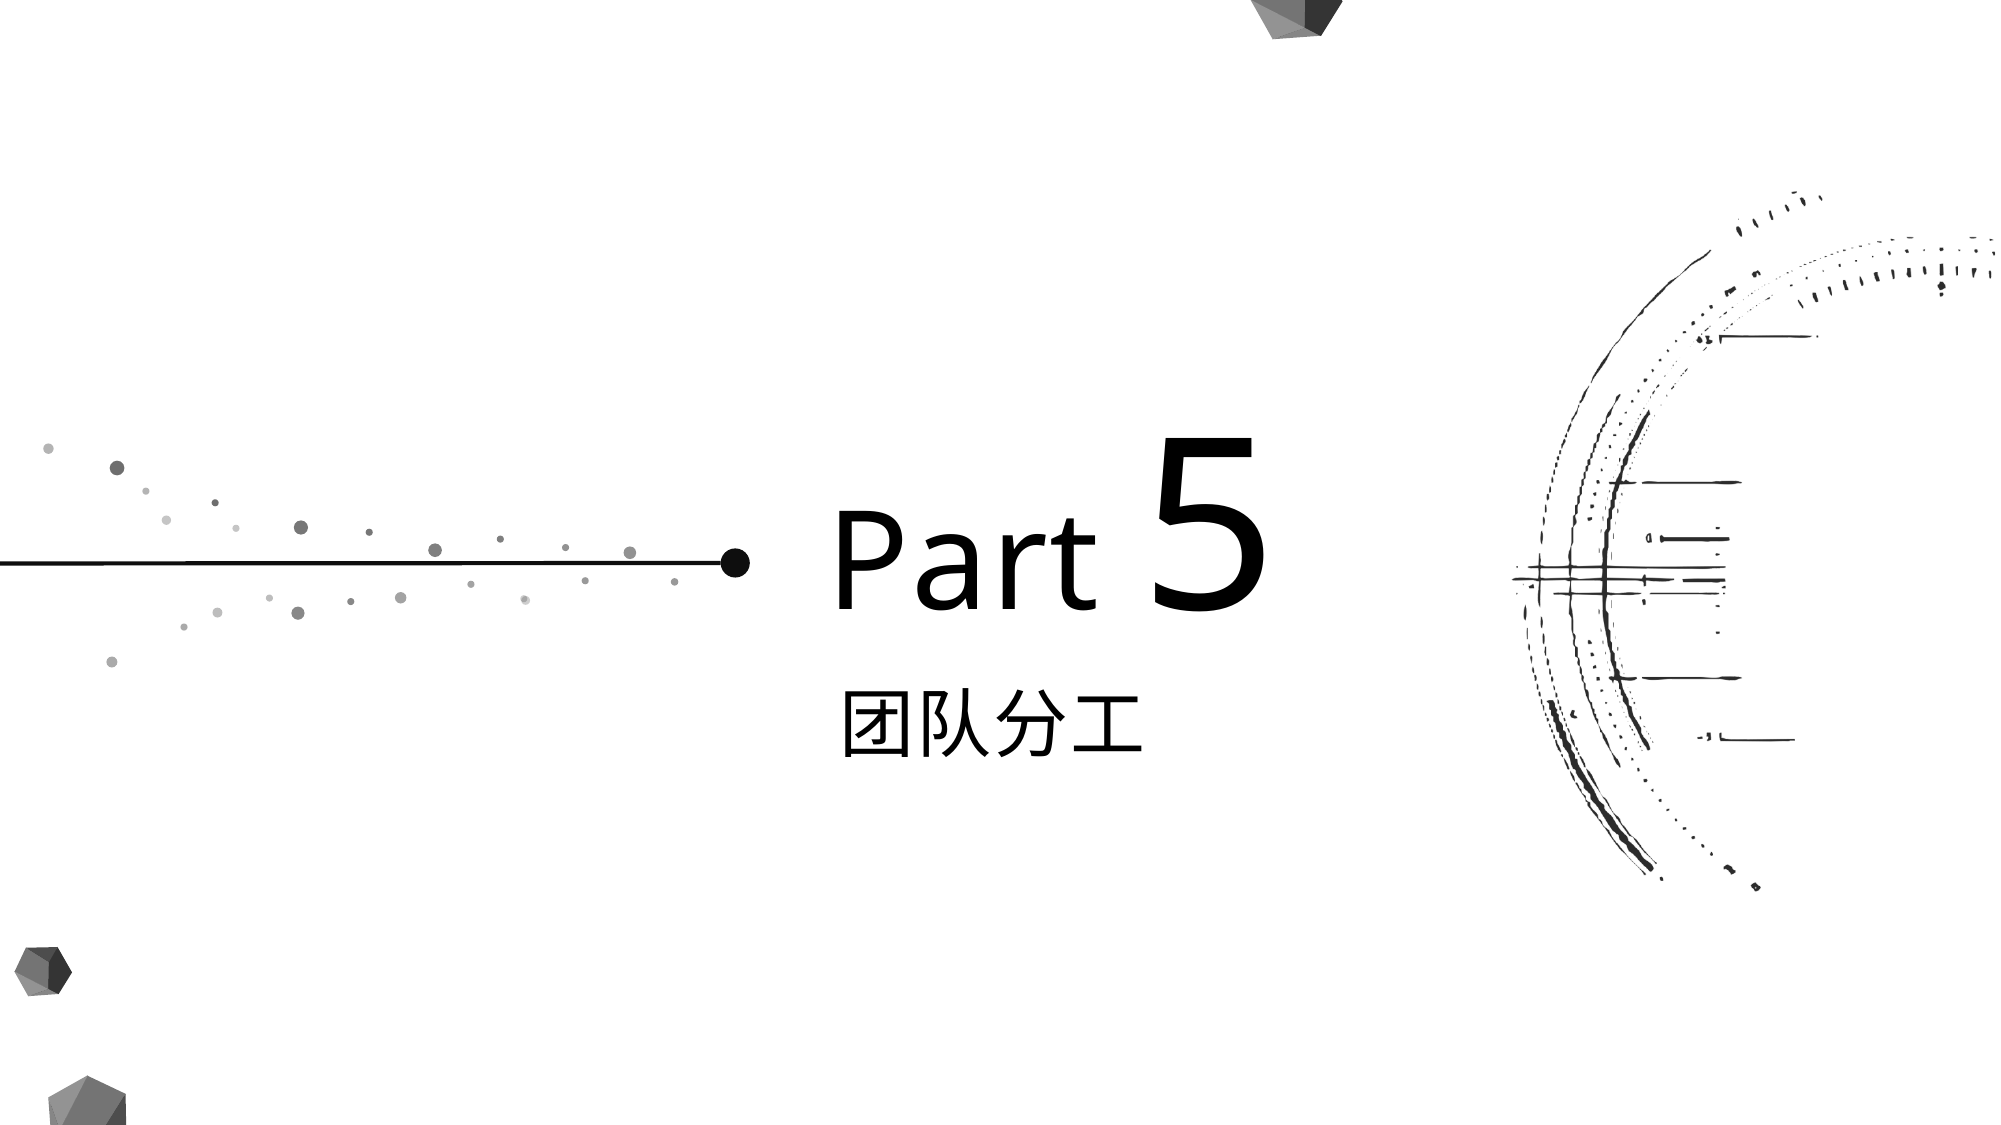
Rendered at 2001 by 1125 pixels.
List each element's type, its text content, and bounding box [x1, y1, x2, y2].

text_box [0, 443, 750, 668]
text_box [1257, 0, 1336, 46]
picture [1493, 146, 2000, 942]
text_box Part 5 [762, 362, 1341, 665]
text_box 团队分工 [824, 668, 1176, 774]
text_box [18, 942, 68, 1001]
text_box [48, 1075, 127, 1125]
